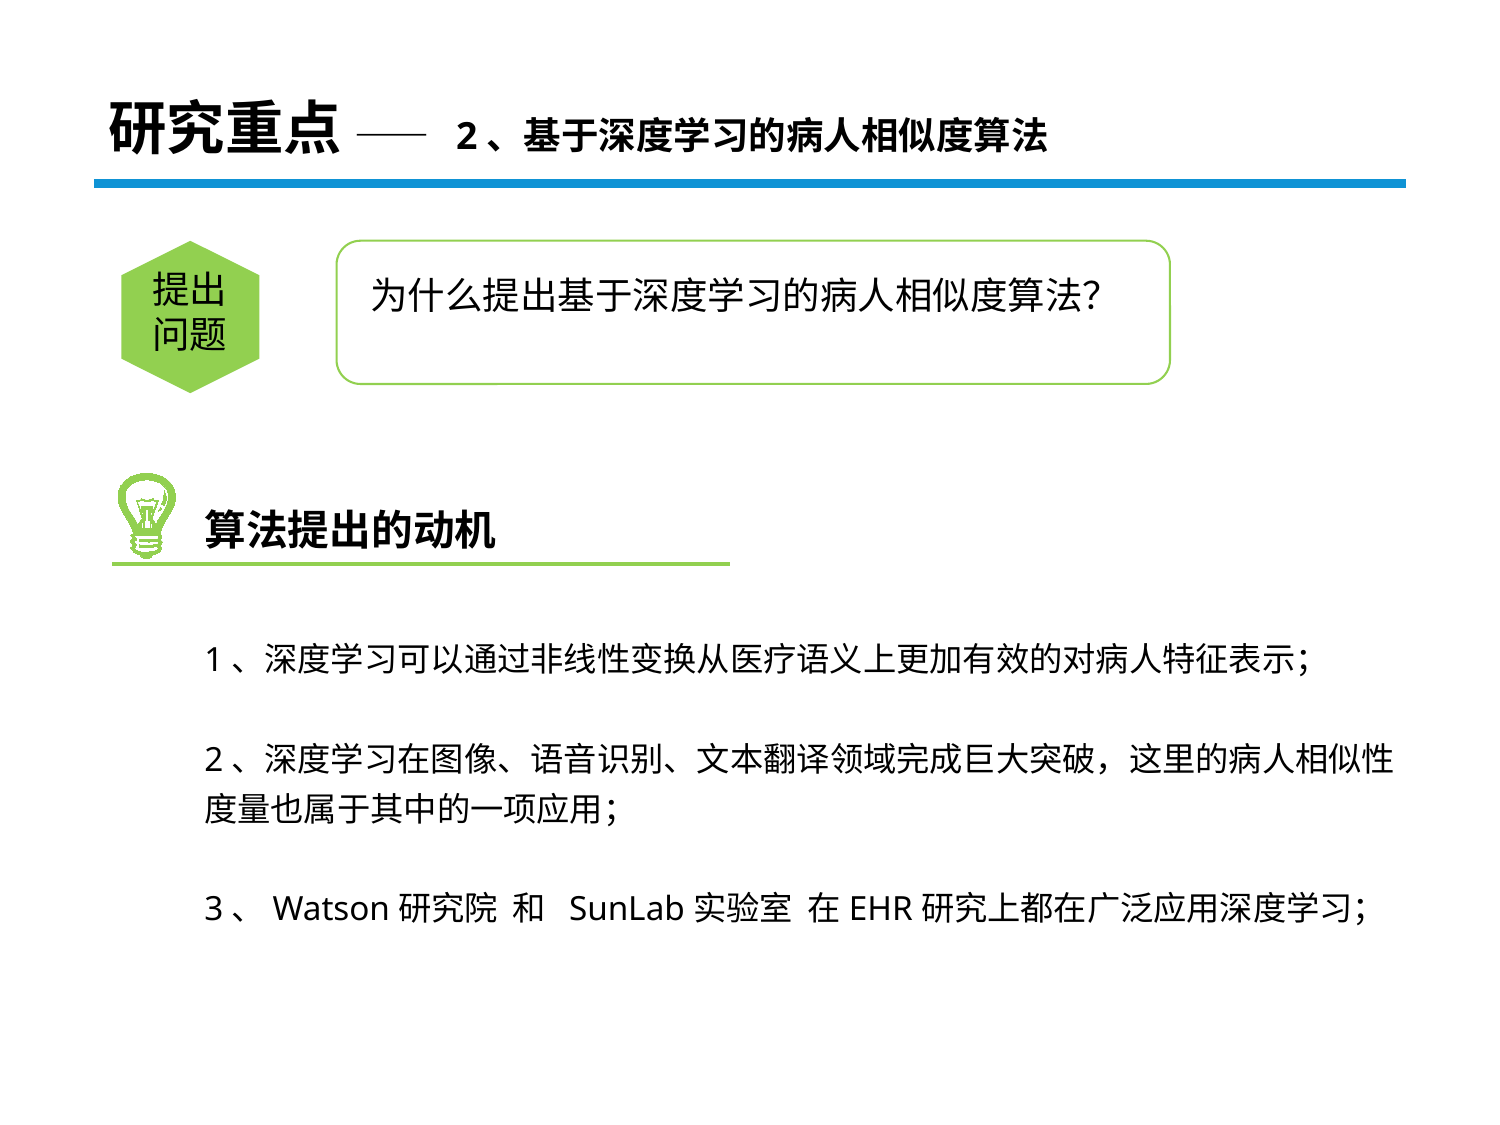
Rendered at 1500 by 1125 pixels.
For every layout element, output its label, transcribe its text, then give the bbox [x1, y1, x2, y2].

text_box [121, 240, 260, 394]
title 研究重点 —— 2、基于深度学习的病人相似度算法 [93, 83, 1388, 178]
text_box 算法提出的动机 [189, 496, 682, 561]
text_box 1、深度学习可以通过非线性变换从医疗语义上更加有效的对病人特征表示； 2、深度学习在图像、语音识别、文本翻译领域完成巨大突破，这里的病人相似性度量也属于其中的一项应用； 3、Watson研究院 和 SunLab实验室 在EHR研究上都在广泛应用深度学习； [189, 620, 1443, 985]
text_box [336, 240, 1170, 384]
text_box [118, 473, 176, 559]
